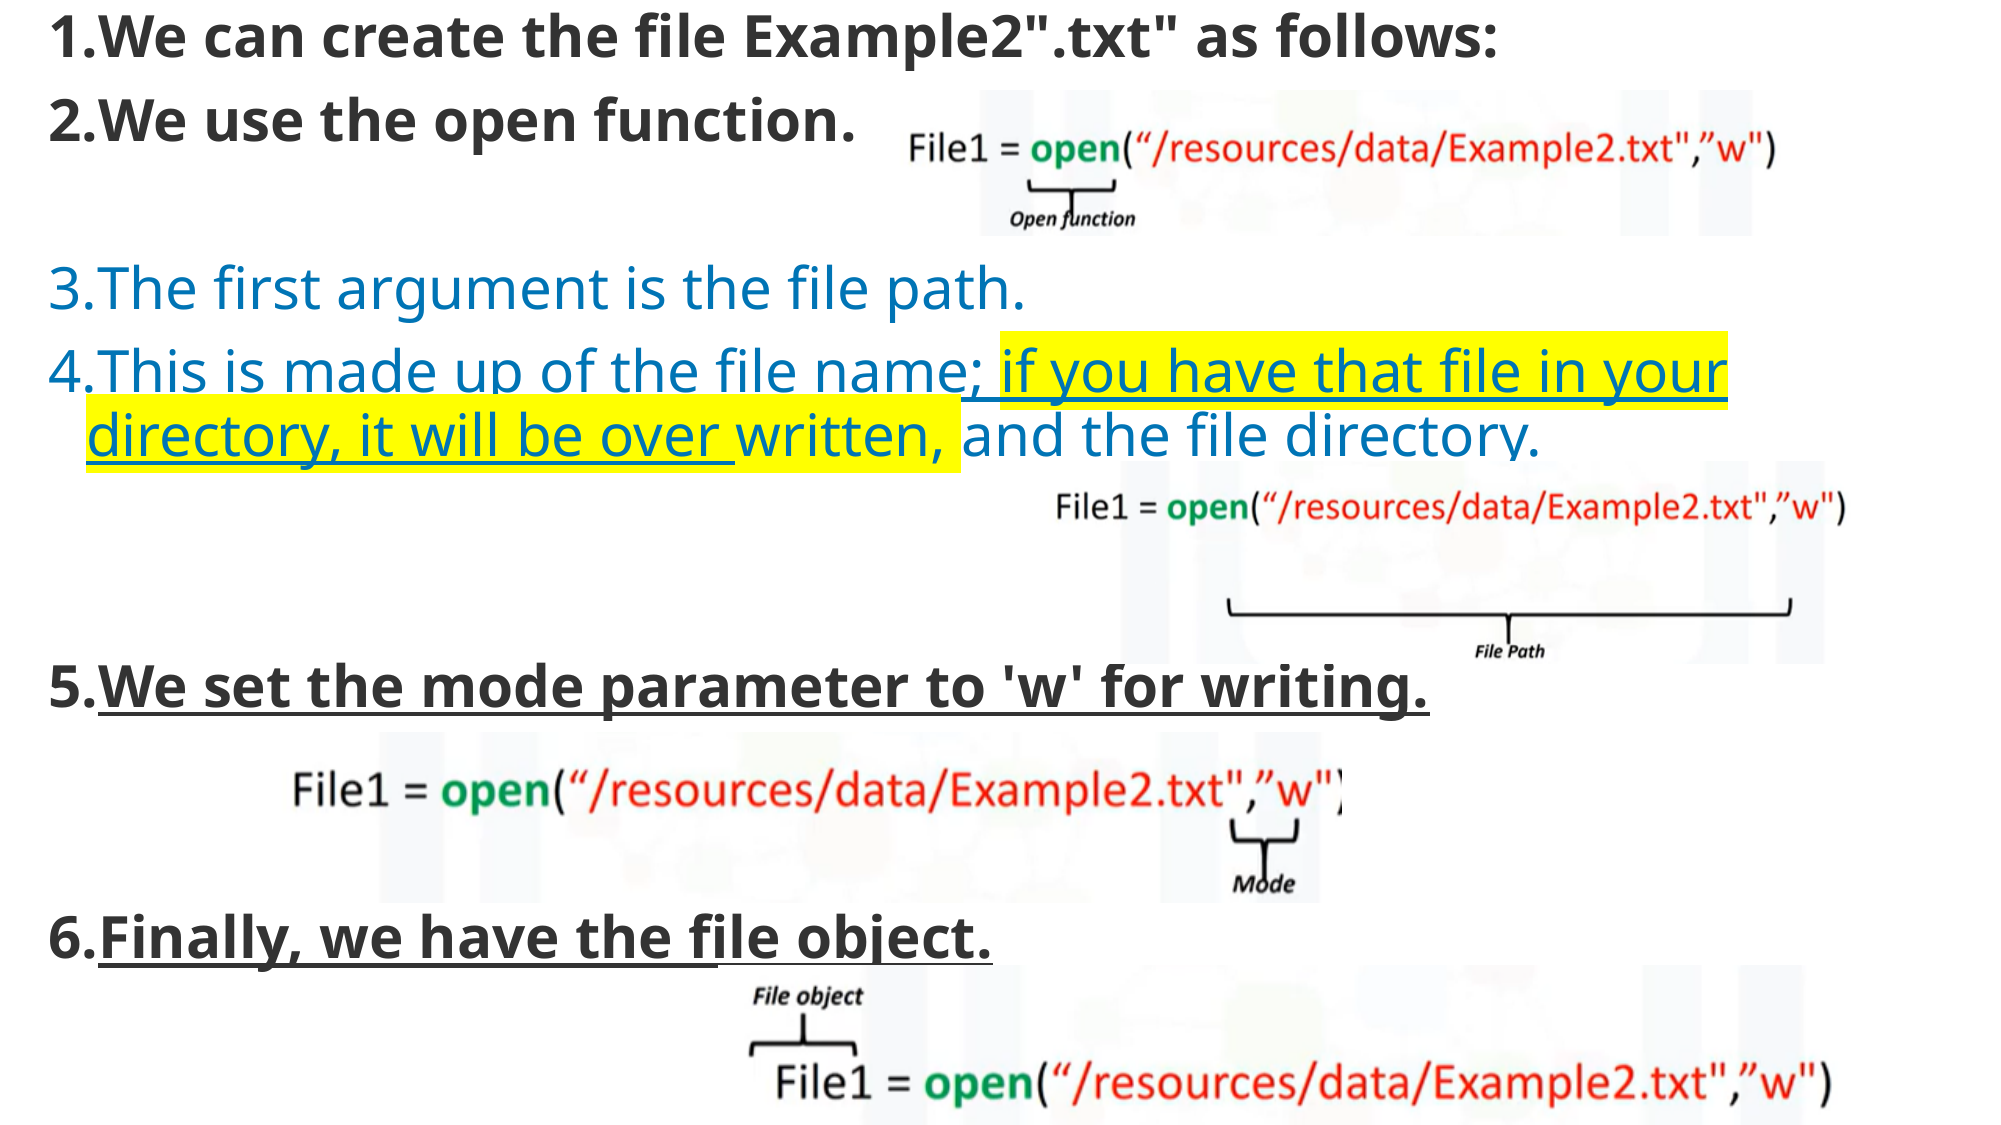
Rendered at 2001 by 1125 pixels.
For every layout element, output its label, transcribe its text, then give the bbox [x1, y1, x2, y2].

picture [270, 732, 1342, 903]
list We can create the file Example2".txt" as follows: We use the open function. The first argument is the file path. This is made up of the file name; if you have that file in your directory, it will be over written, and the file directory. We set the mode parameter to 'w' for writing. Finally, we have the file object. [33, 0, 1863, 1014]
picture [718, 965, 1863, 1125]
picture [1028, 461, 1863, 664]
picture [864, 90, 1796, 236]
